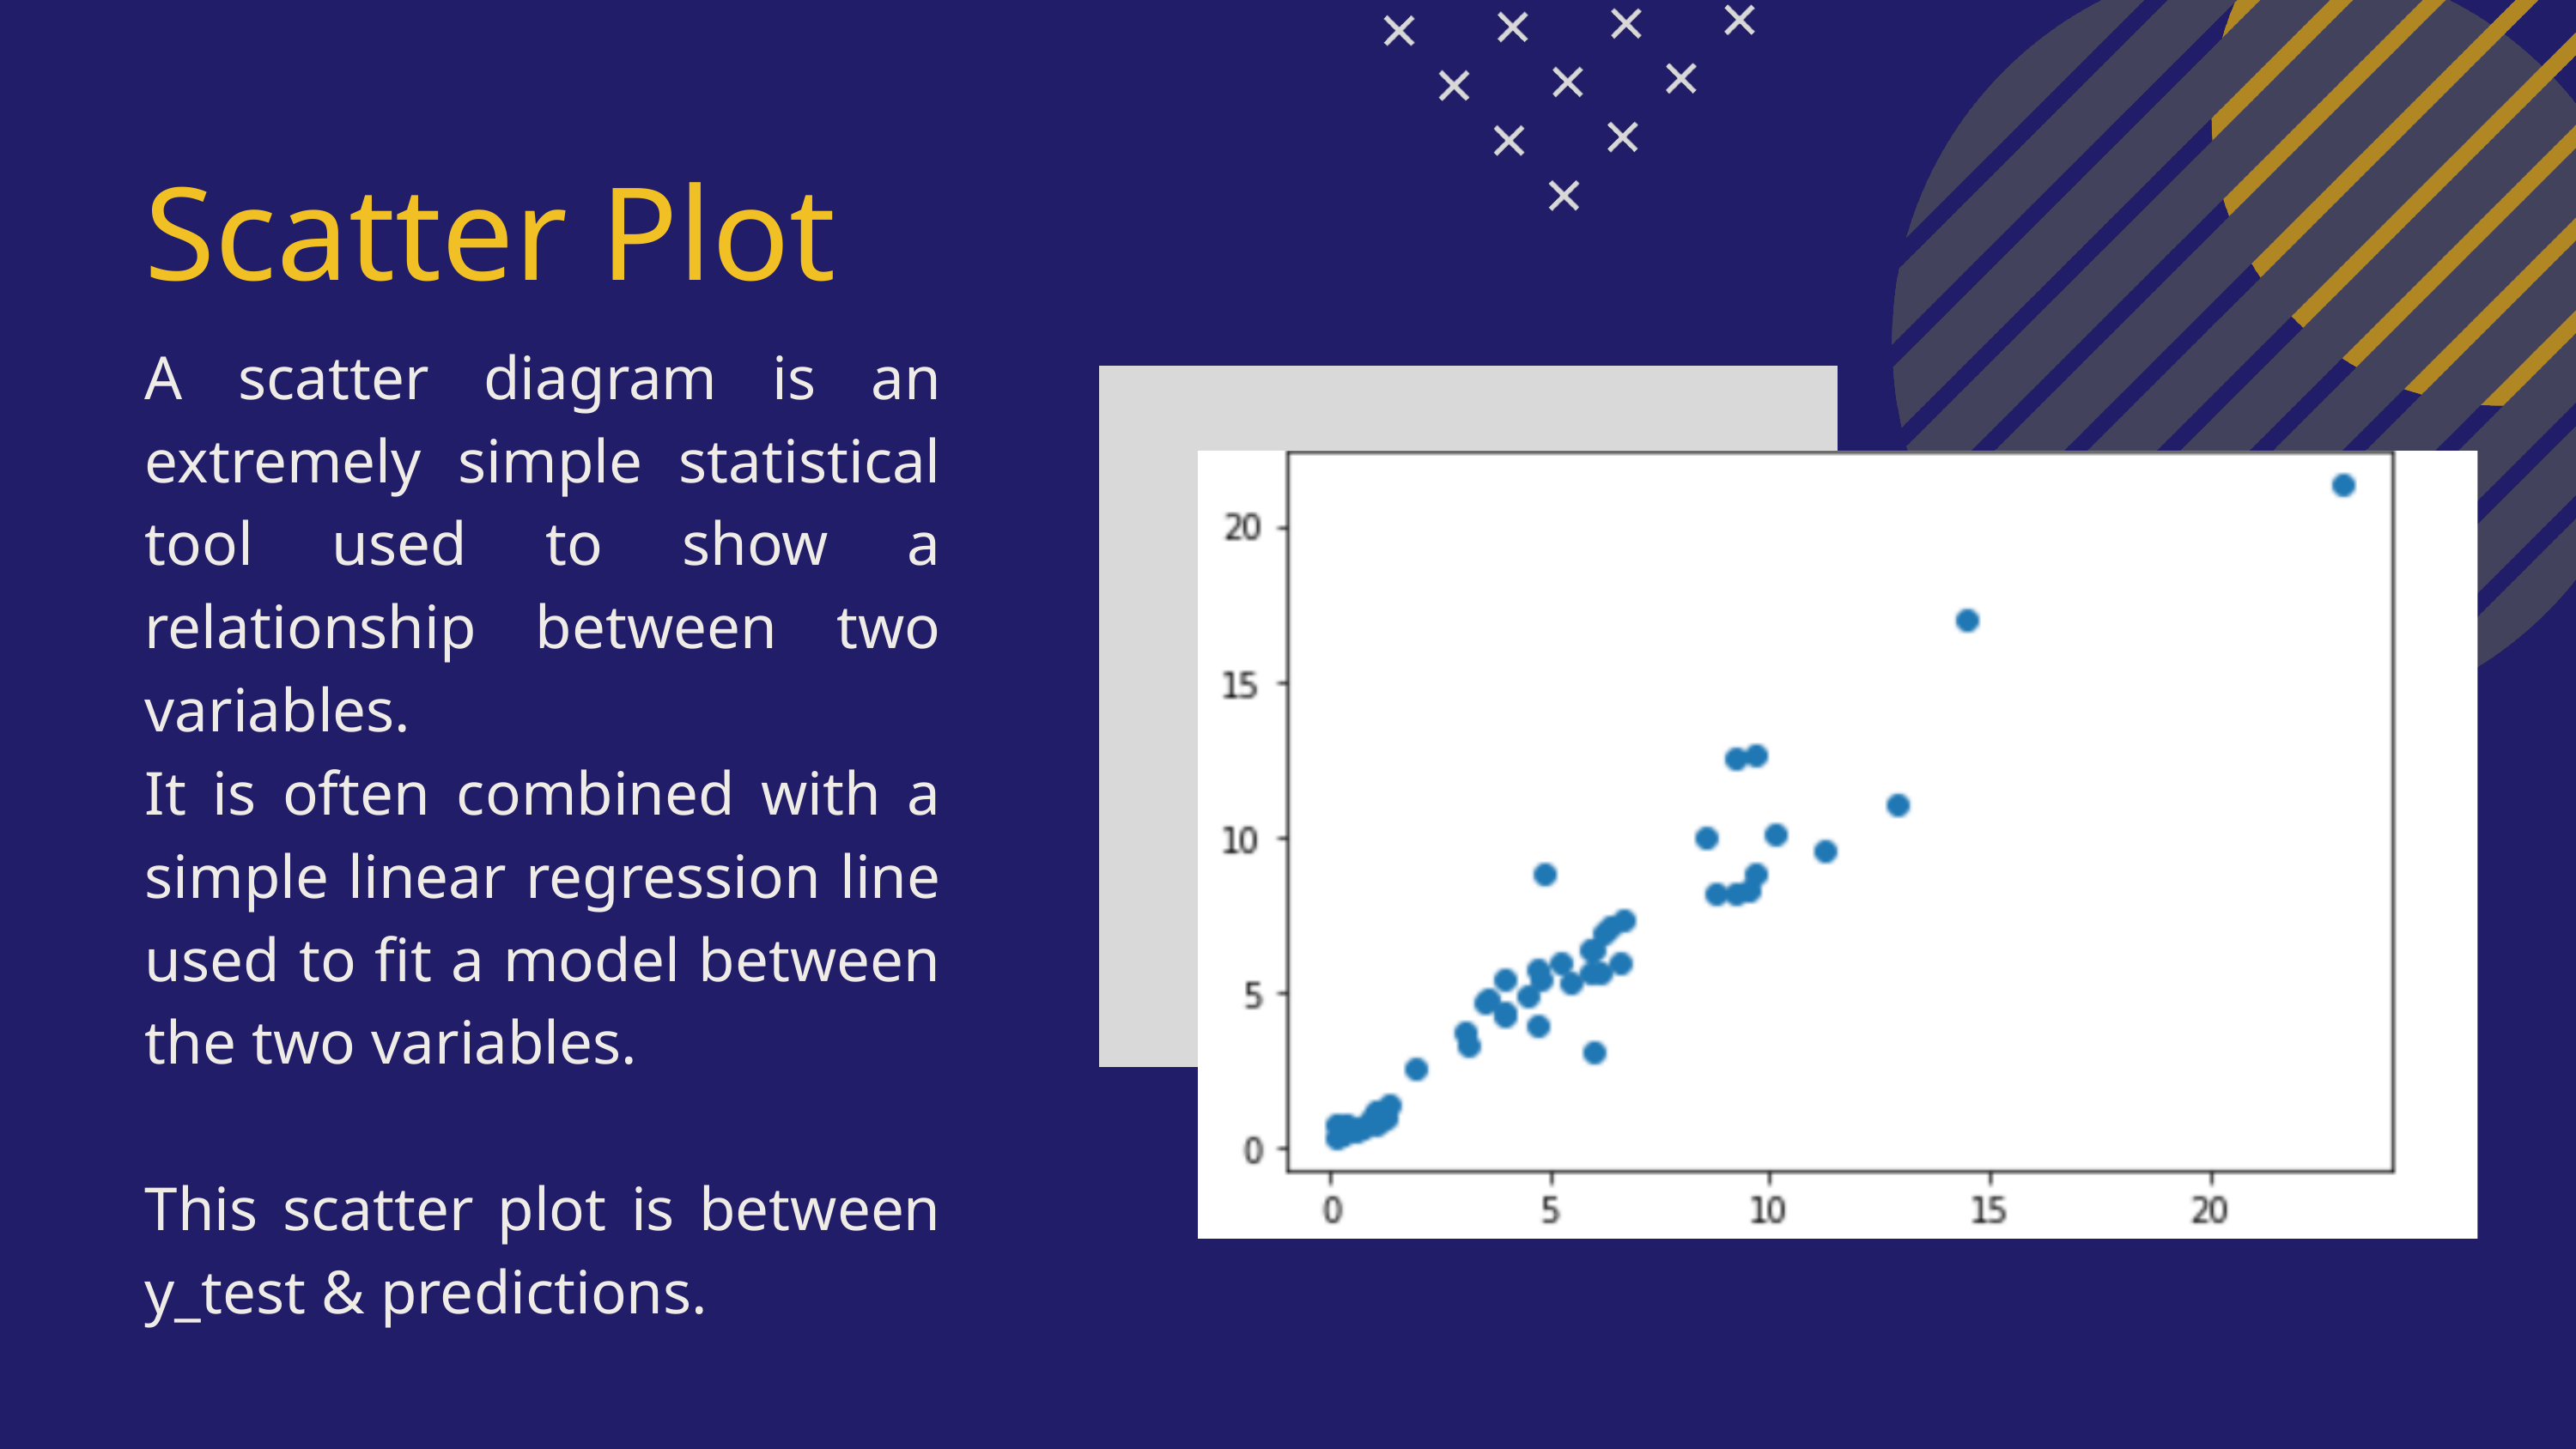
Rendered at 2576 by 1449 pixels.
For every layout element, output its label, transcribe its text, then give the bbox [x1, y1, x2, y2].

picture [1892, 0, 2576, 724]
text_box A scatter diagram is an extremely simple statistical tool used to show a relationship between two variables. It is often combined with a simple linear regression line used to fit a model between the two variables. This scatter plot is between y_test & predictions. [144, 328, 942, 1326]
picture [1372, 0, 1765, 221]
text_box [1098, 365, 1838, 1068]
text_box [1197, 451, 2478, 1239]
text_box Scatter Plot [144, 125, 1510, 306]
